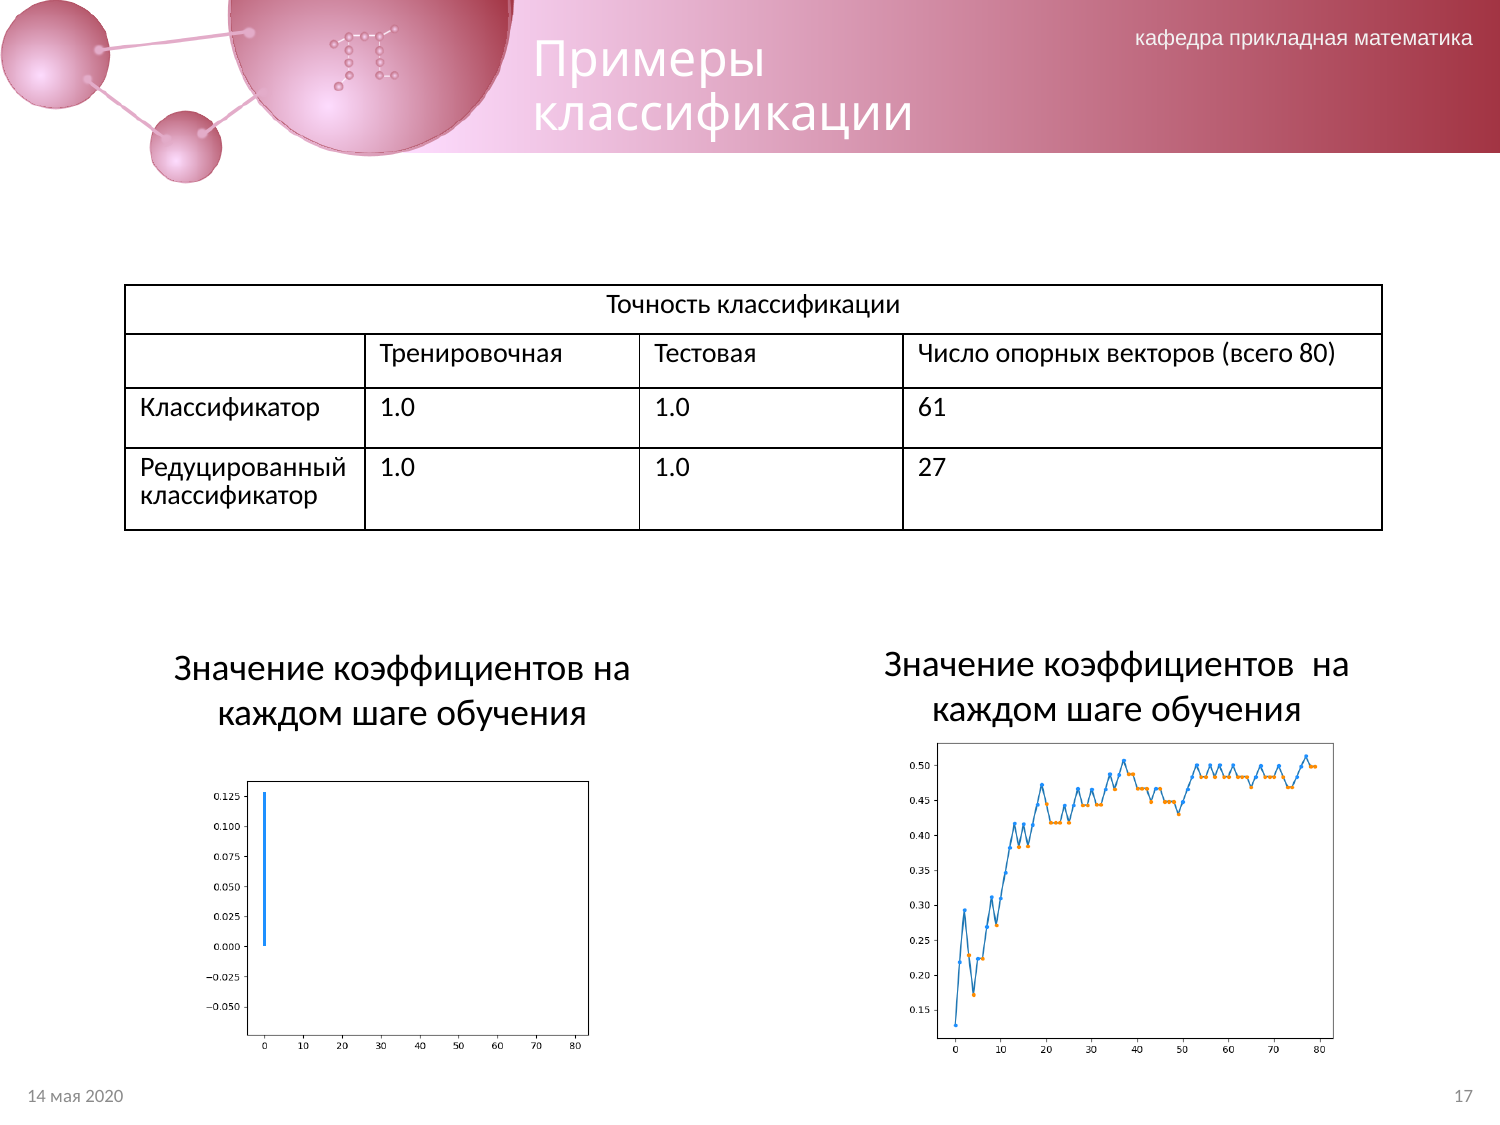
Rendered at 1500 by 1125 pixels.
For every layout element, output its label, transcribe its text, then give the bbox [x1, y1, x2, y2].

table_cell 61 [904, 389, 1381, 447]
table_cell 1.0 [640, 389, 902, 447]
table_cell 1.0 [366, 449, 639, 529]
text_box Значение коэффициентов на каждом шаге обучения [146, 635, 659, 741]
table_cell Число опорных векторов (всего 80) [904, 335, 1381, 387]
table_cell 1.0 [640, 449, 902, 529]
table_cell [126, 335, 364, 387]
table_cell Тренировочная [366, 335, 639, 387]
table_cell Редуцированный классификатор [126, 449, 364, 529]
table_cell Тестовая [640, 335, 902, 387]
table_cell 27 [904, 449, 1381, 529]
slide_number 17 [1150, 1065, 1488, 1125]
table_cell 1.0 [366, 389, 639, 447]
table_cell Классификатор [126, 389, 364, 447]
slide_number 14 мая 2020 [11, 1065, 350, 1125]
title Примеры классификации [517, 25, 1121, 149]
table_header Точность классификации [126, 286, 1381, 333]
picture [0, 0, 1500, 1125]
